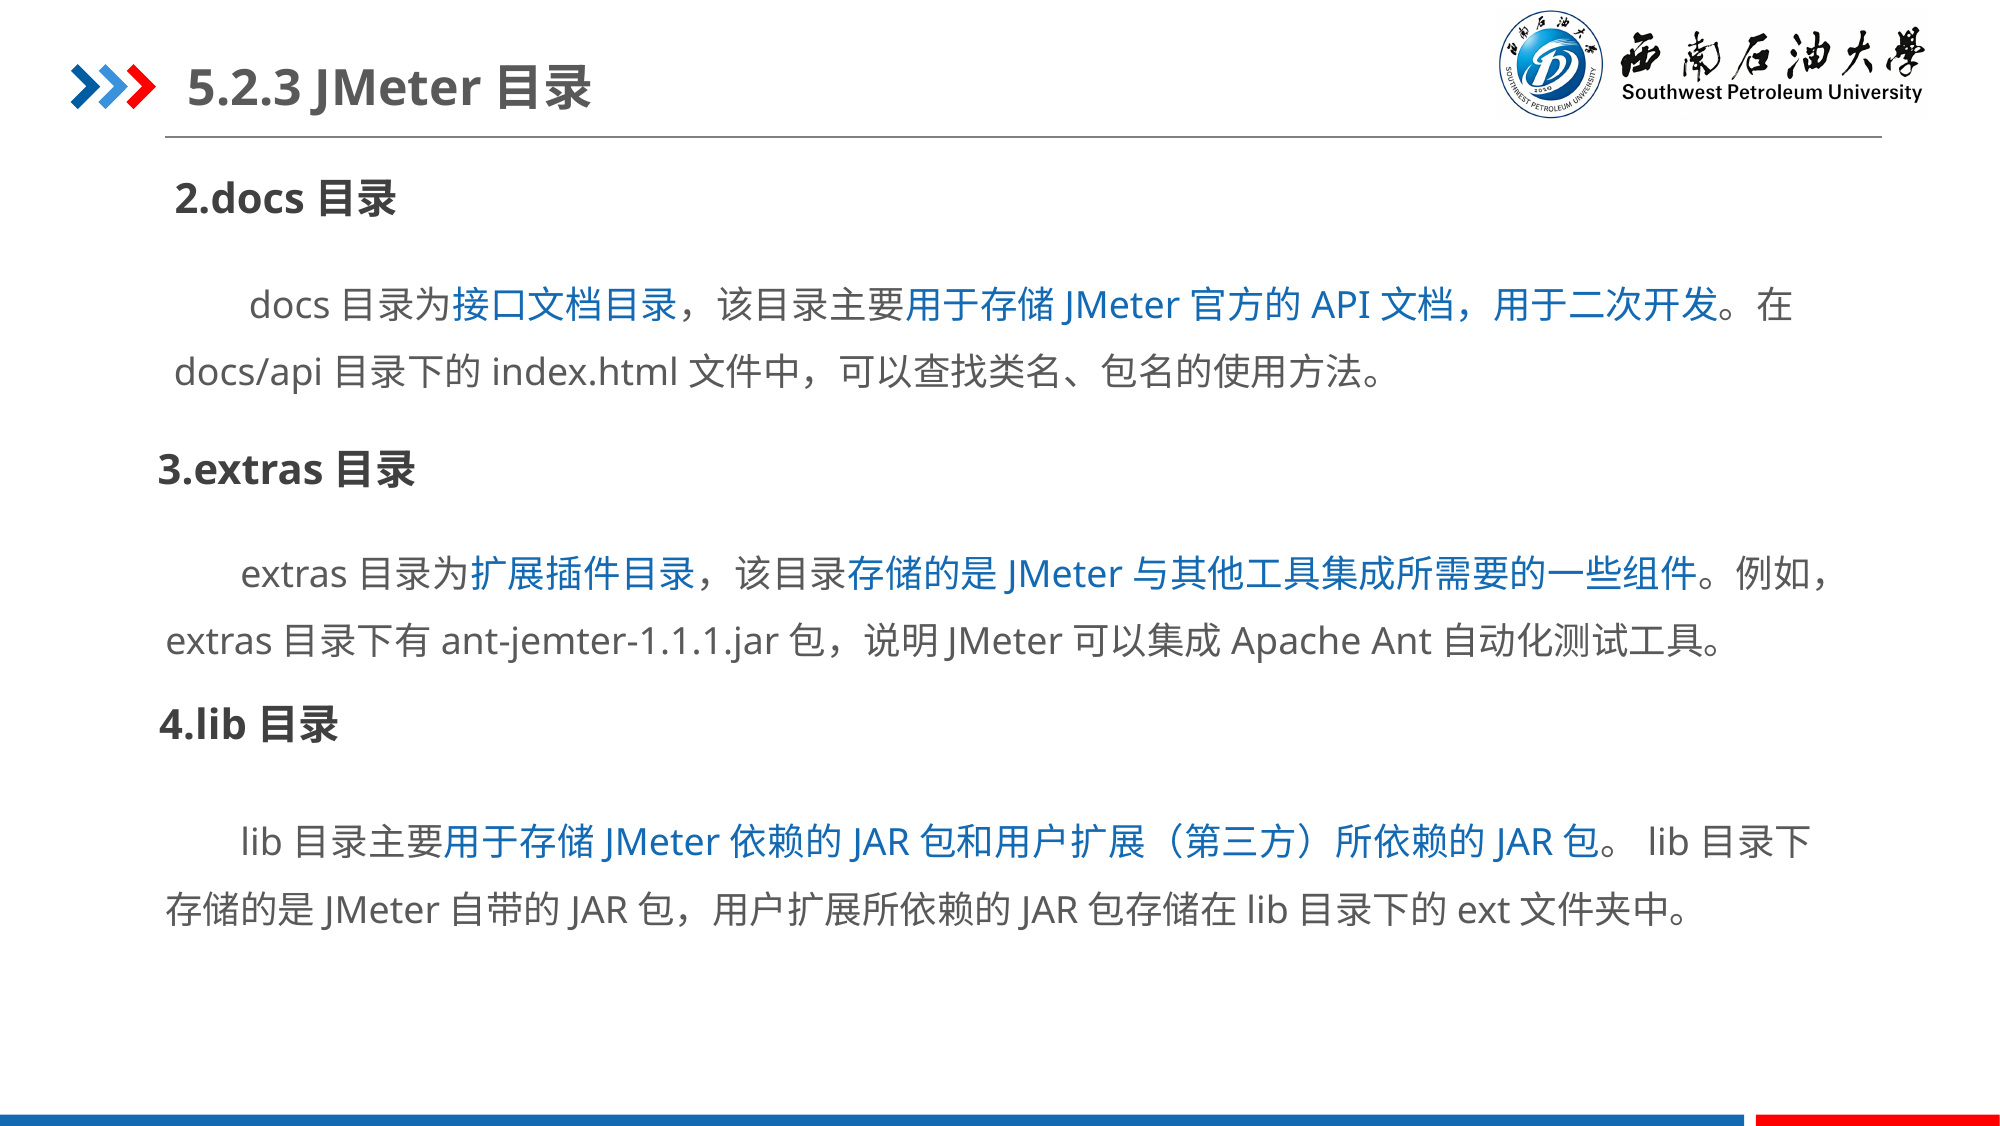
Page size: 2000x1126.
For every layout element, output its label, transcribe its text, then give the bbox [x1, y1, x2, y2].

text_box 5.2.3 JMeter目录 [187, 43, 1579, 127]
picture [1496, 8, 1929, 120]
text_box extras目录为扩展插件目录，该目录存储的是JMeter与其他工具集成所需要的一些组件。例如，extras目录下有ant-jemter-1.1.1.jar包，说明JMeter可以集成Apache Ant自动化测试工具。 [150, 519, 1826, 670]
text_box lib目录主要用于存储JMeter依赖的JAR包和用户扩展（第三方）所依赖的JAR包。lib目录下存储的是JMeter自带的JAR包，用户扩展所依赖的JAR包存储在lib目录下的ext文件夹中。 [150, 788, 1828, 938]
text_box 3.extras目录 [157, 442, 500, 493]
text_box 4.lib目录 [159, 697, 409, 748]
text_box docs目录为接口文档目录，该目录主要用于存储JMeter官方的API文档，用于二次开发。在docs/api目录下的index.html文件中，可以查找类名、包名的使用方法。 [159, 251, 1818, 401]
text_box 2.docs目录 [174, 172, 451, 223]
